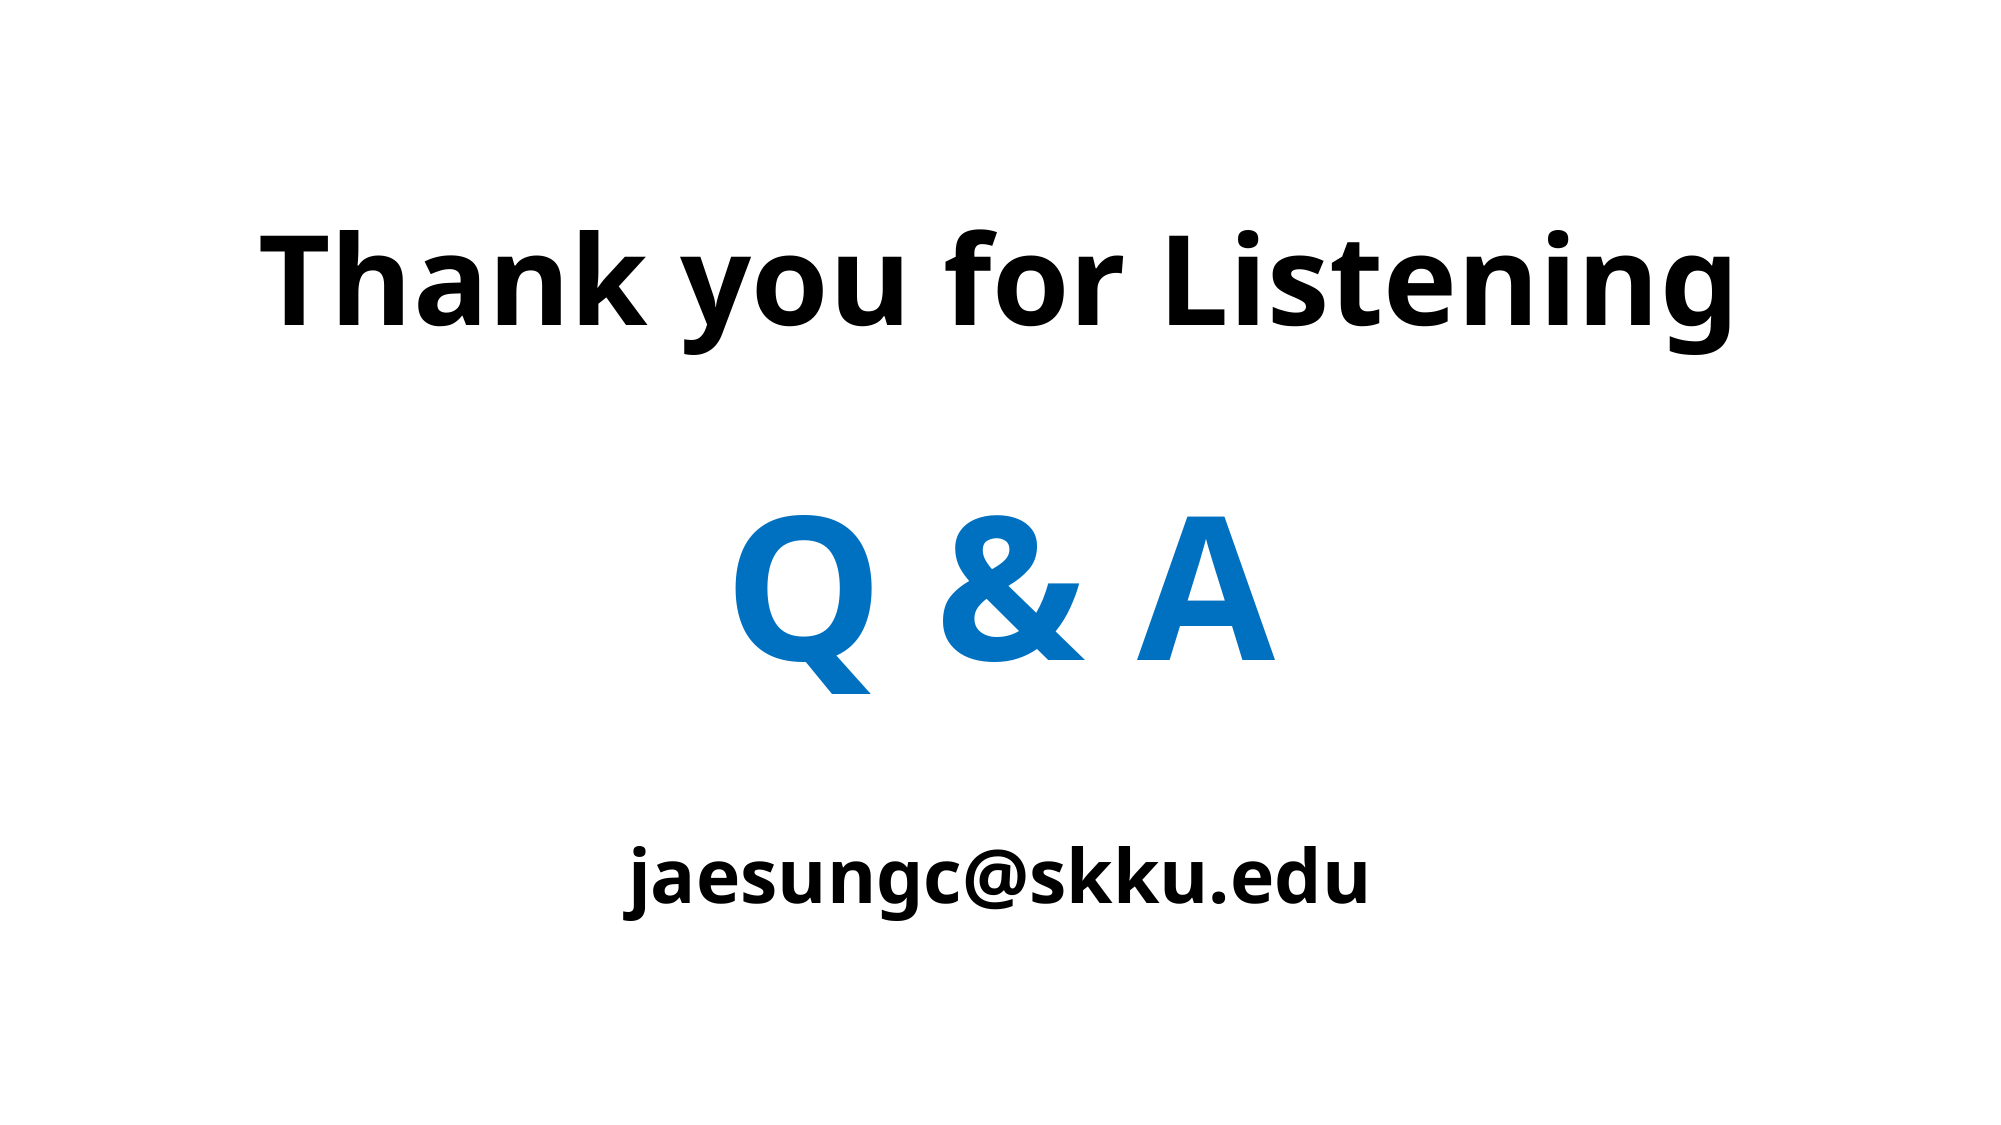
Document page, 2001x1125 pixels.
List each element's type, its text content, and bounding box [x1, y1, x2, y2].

title Thank you for Listening Q & A jaesungc@skku.edu [173, 231, 1827, 905]
